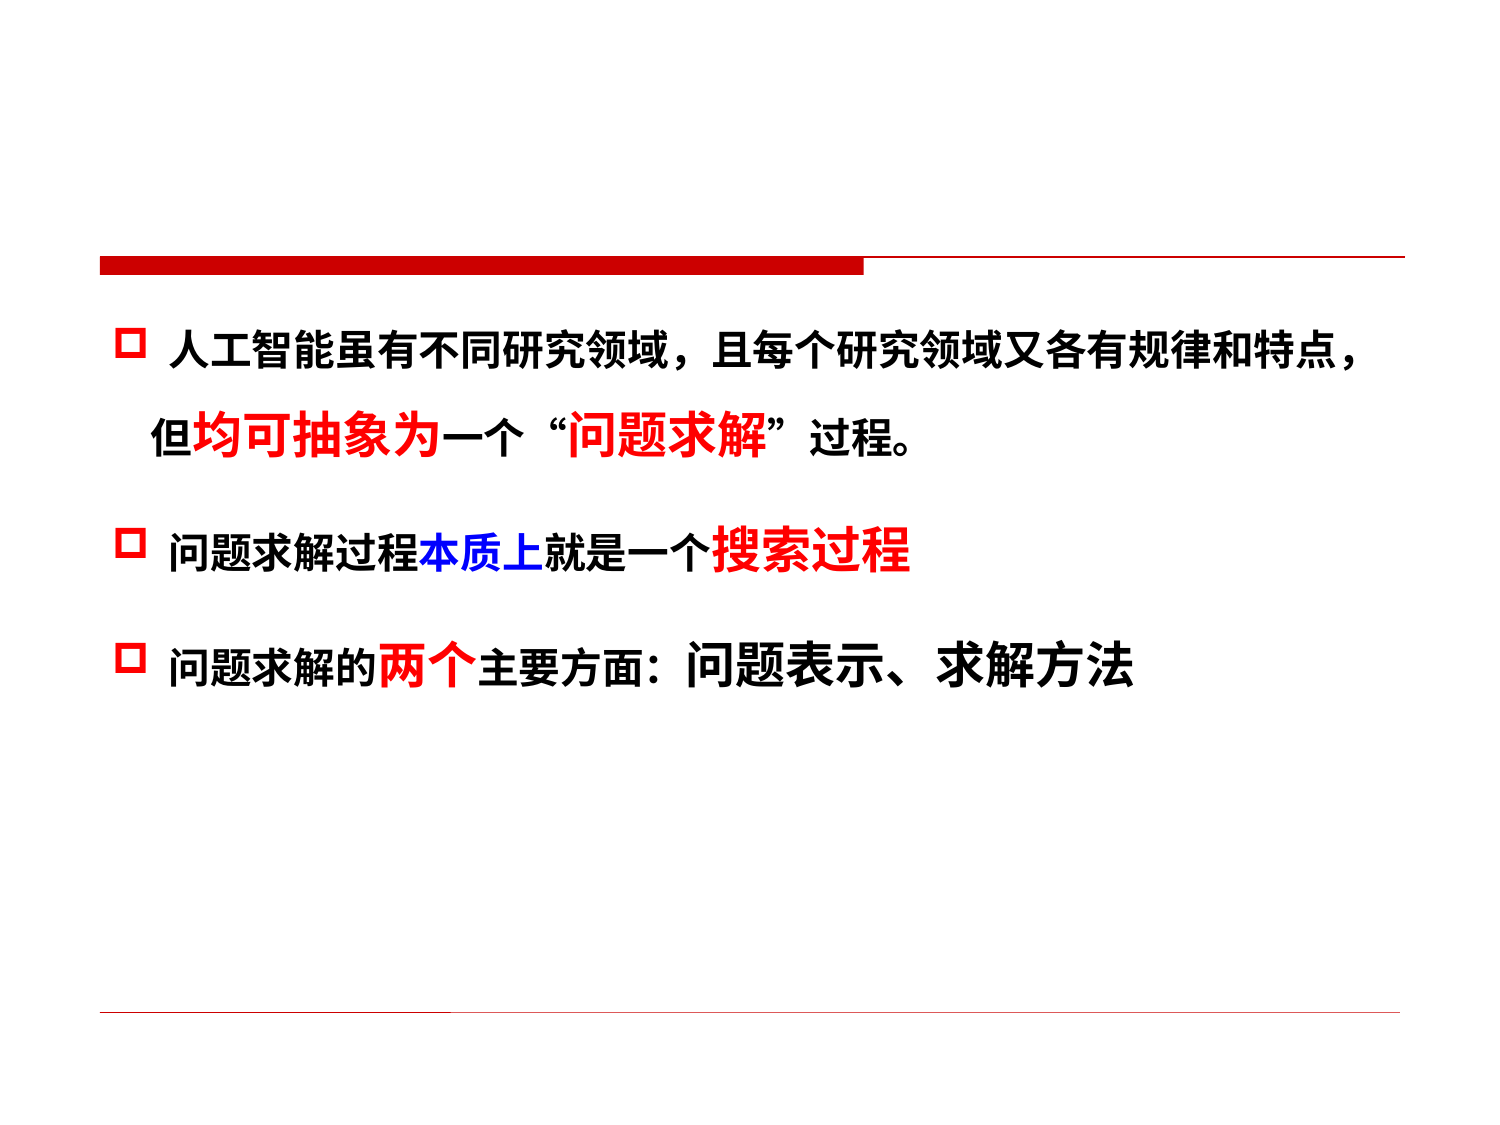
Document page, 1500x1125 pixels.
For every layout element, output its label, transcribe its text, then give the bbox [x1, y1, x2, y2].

text_box 人工智能虽有不同研究领域，且每个研究领域又各有规律和特点， 但均可抽象为一个“问题求解”过程。 问题求解过程本质上就是一个搜索过程 问题求解的两个主要方面：问题表示、求解方法 [112, 290, 1400, 693]
